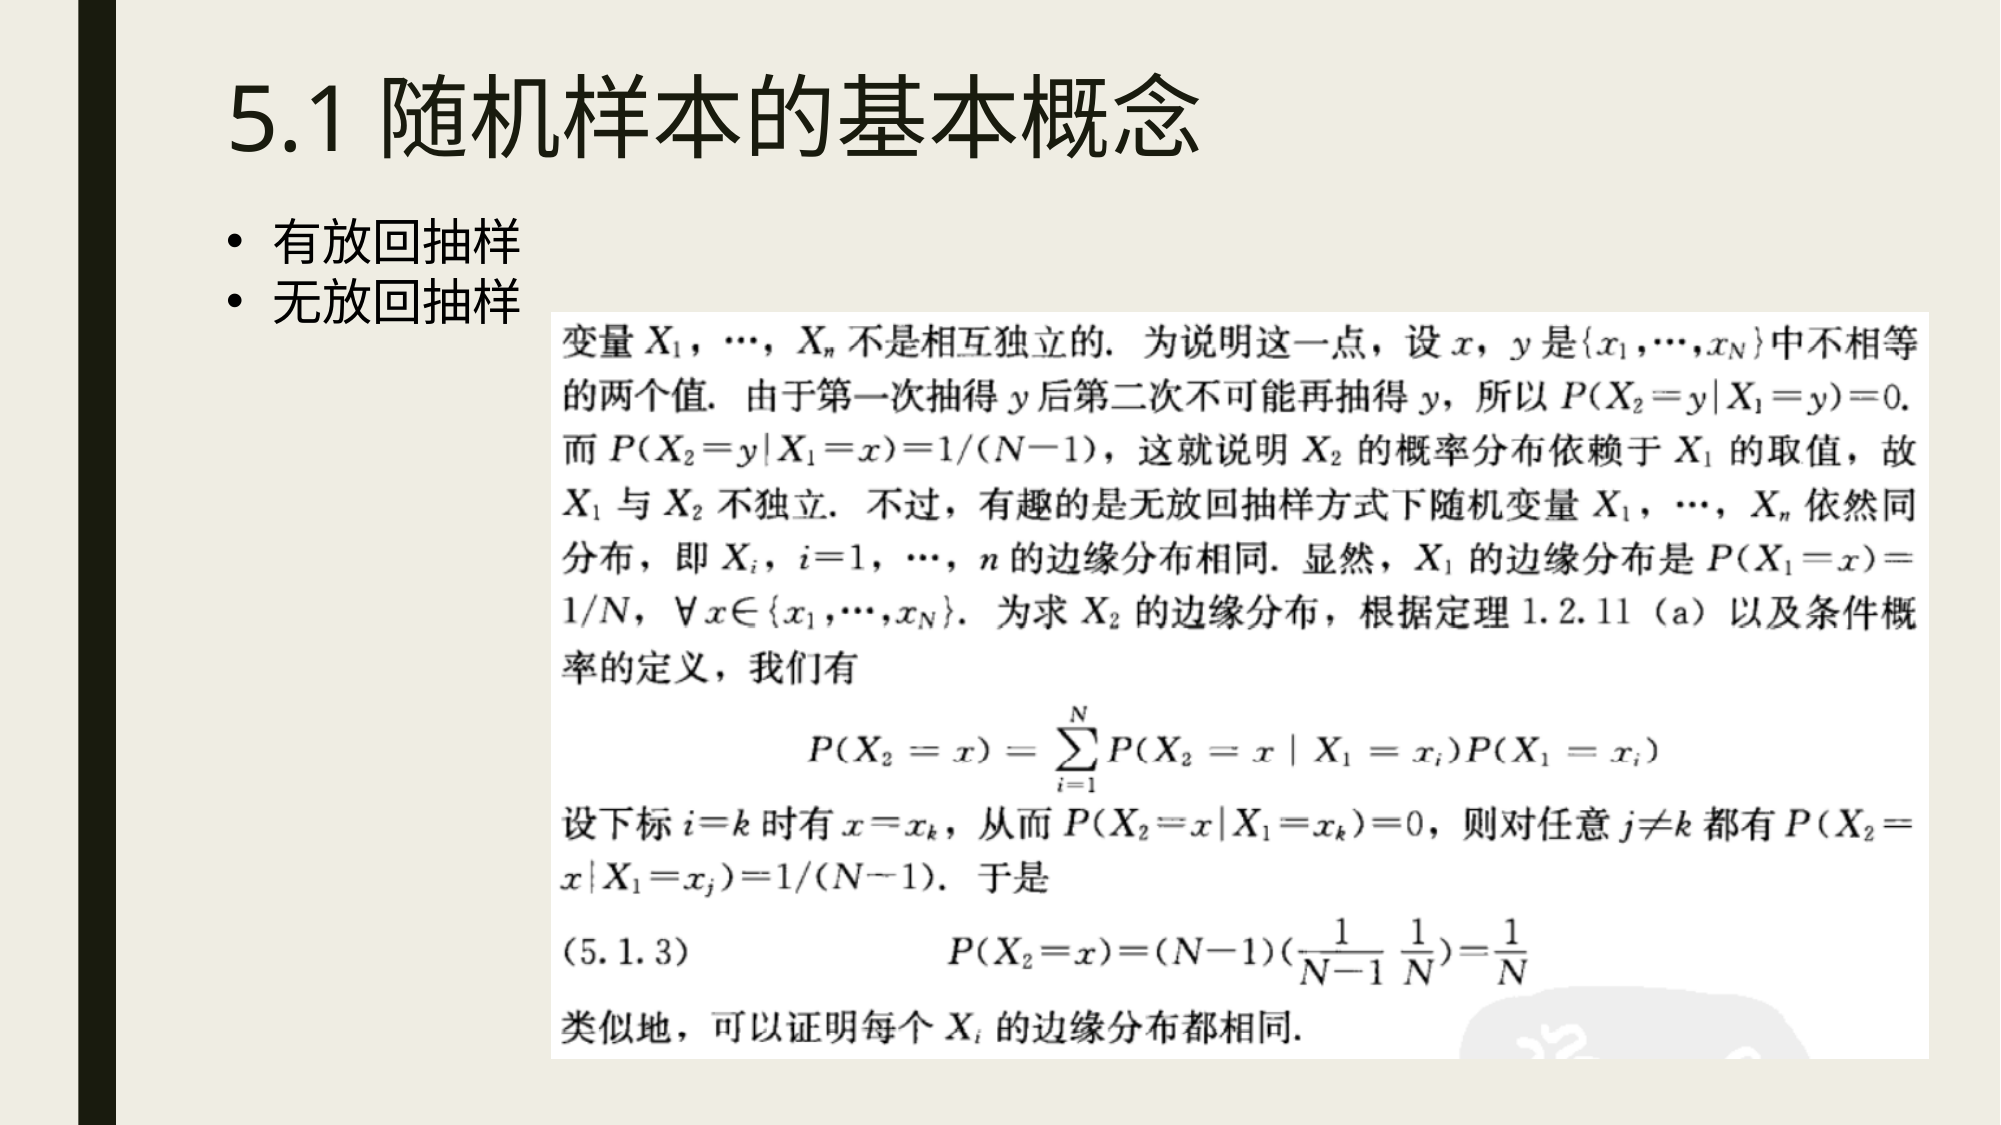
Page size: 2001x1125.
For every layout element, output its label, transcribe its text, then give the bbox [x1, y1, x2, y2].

title 5.1随机样本的基本概念 [211, 66, 1787, 310]
text_box 有放回抽样 无放回抽样 [211, 202, 1344, 338]
picture [551, 312, 1929, 1059]
